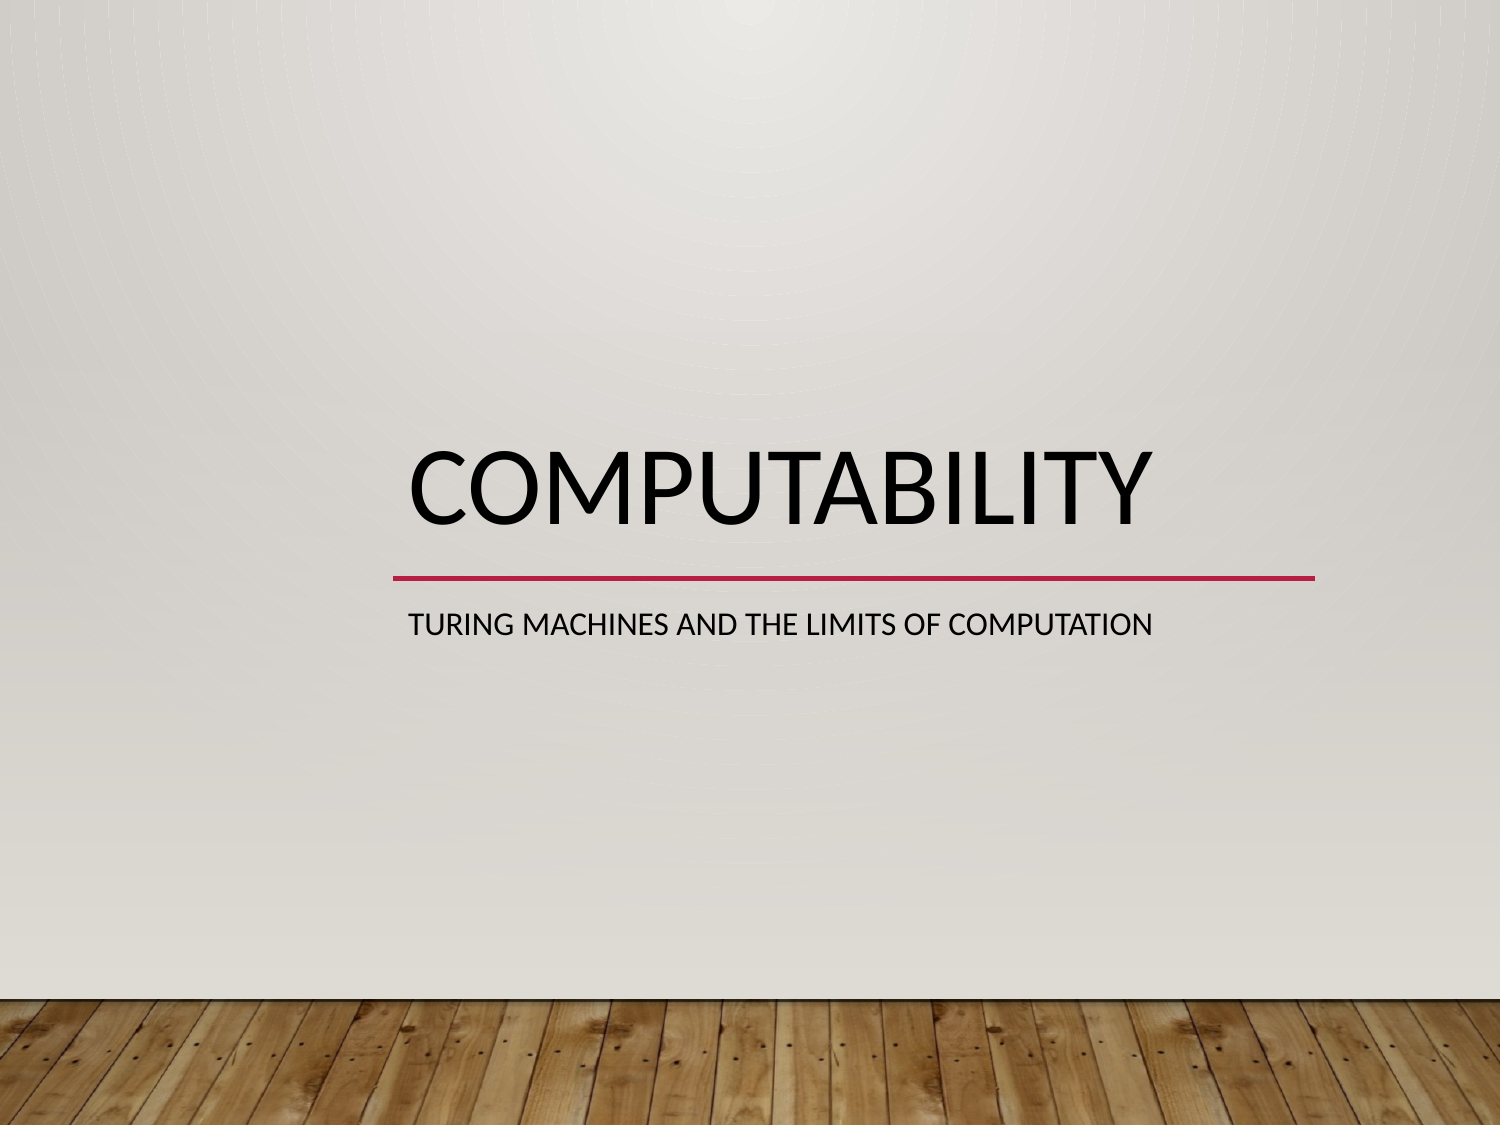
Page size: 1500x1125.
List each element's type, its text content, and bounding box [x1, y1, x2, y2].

picture [0, 999, 1500, 1125]
title Computability [393, 131, 1315, 549]
subtitle Turing machines and the limits of computation [393, 579, 1315, 740]
